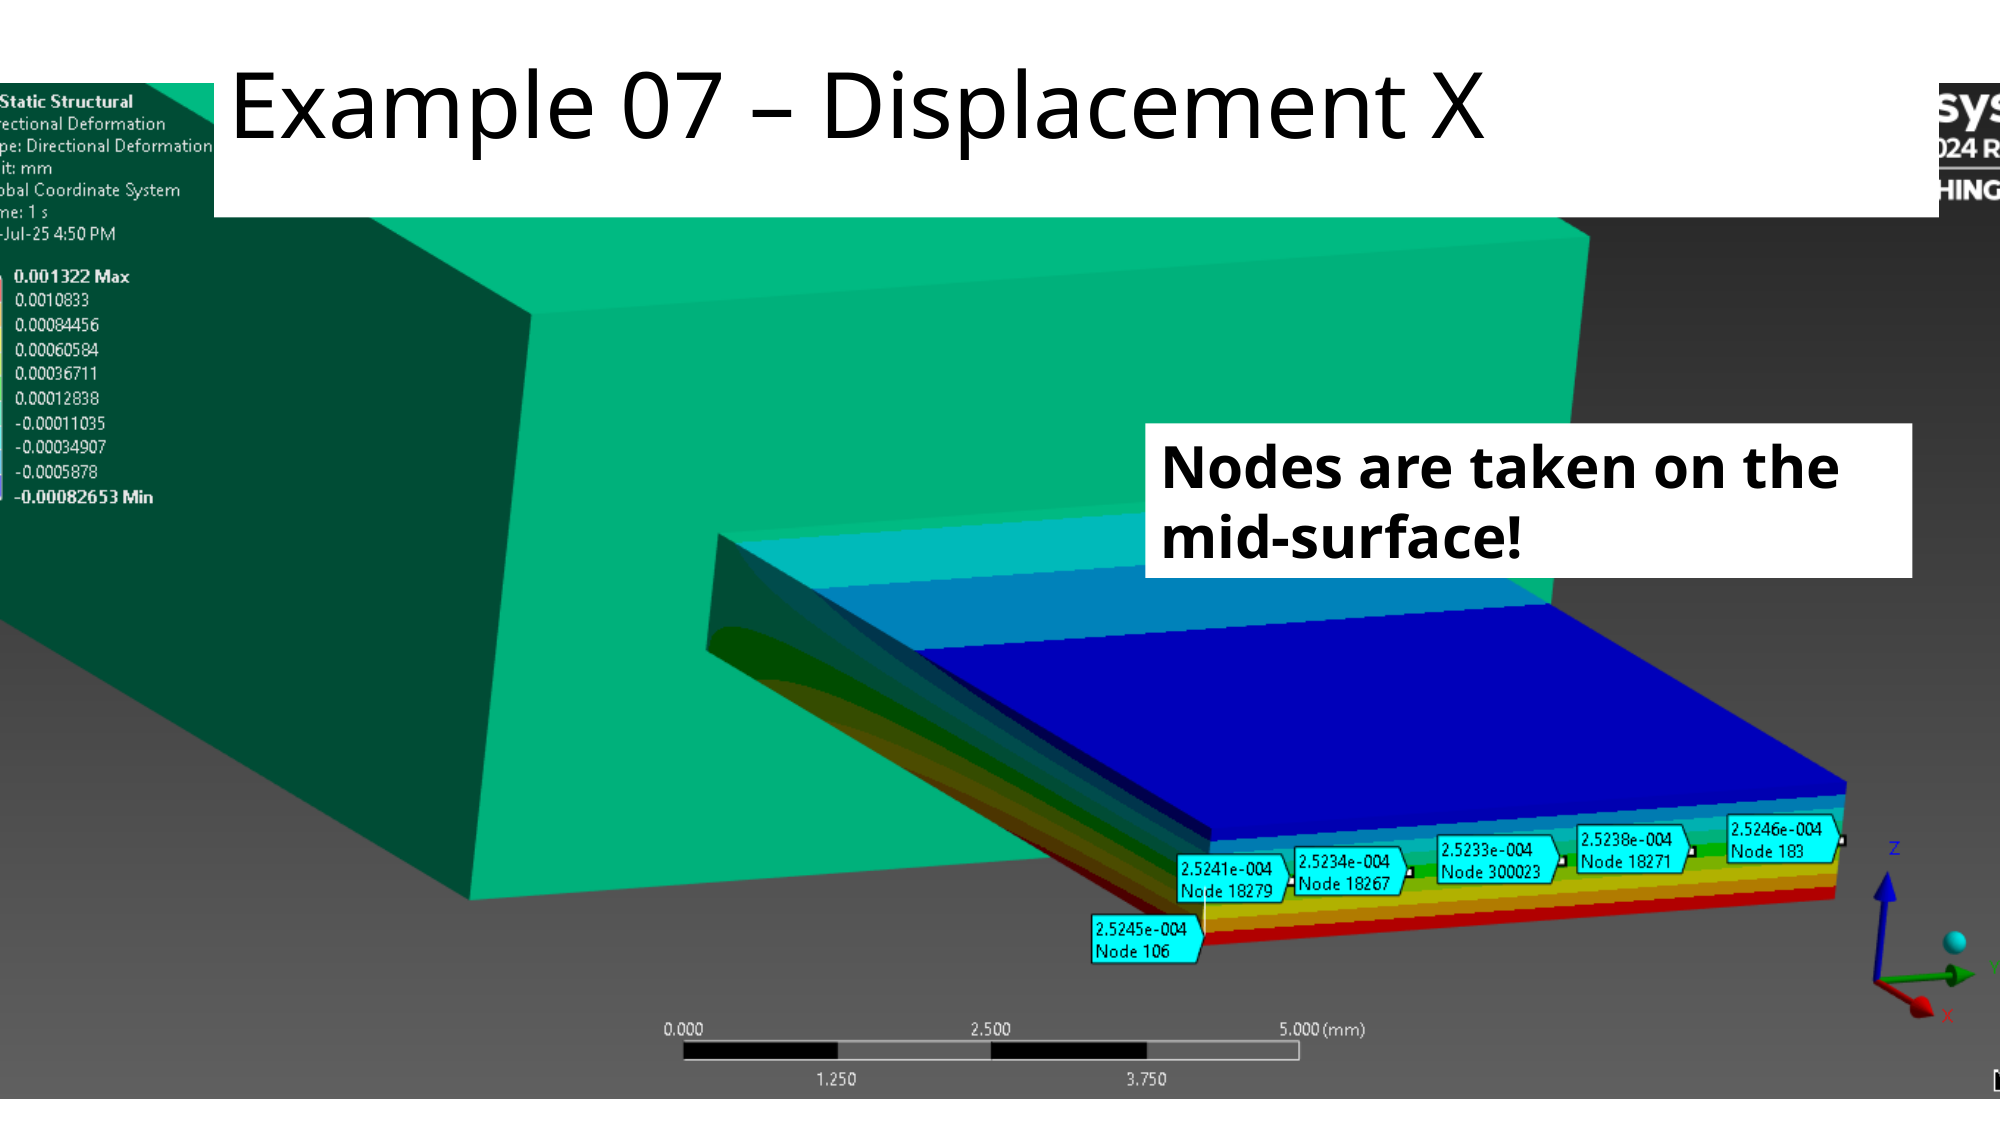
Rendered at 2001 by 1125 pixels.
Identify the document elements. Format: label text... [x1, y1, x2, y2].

picture [0, 82, 2000, 1100]
title Example 07 – Displacement X [214, 0, 1939, 82]
